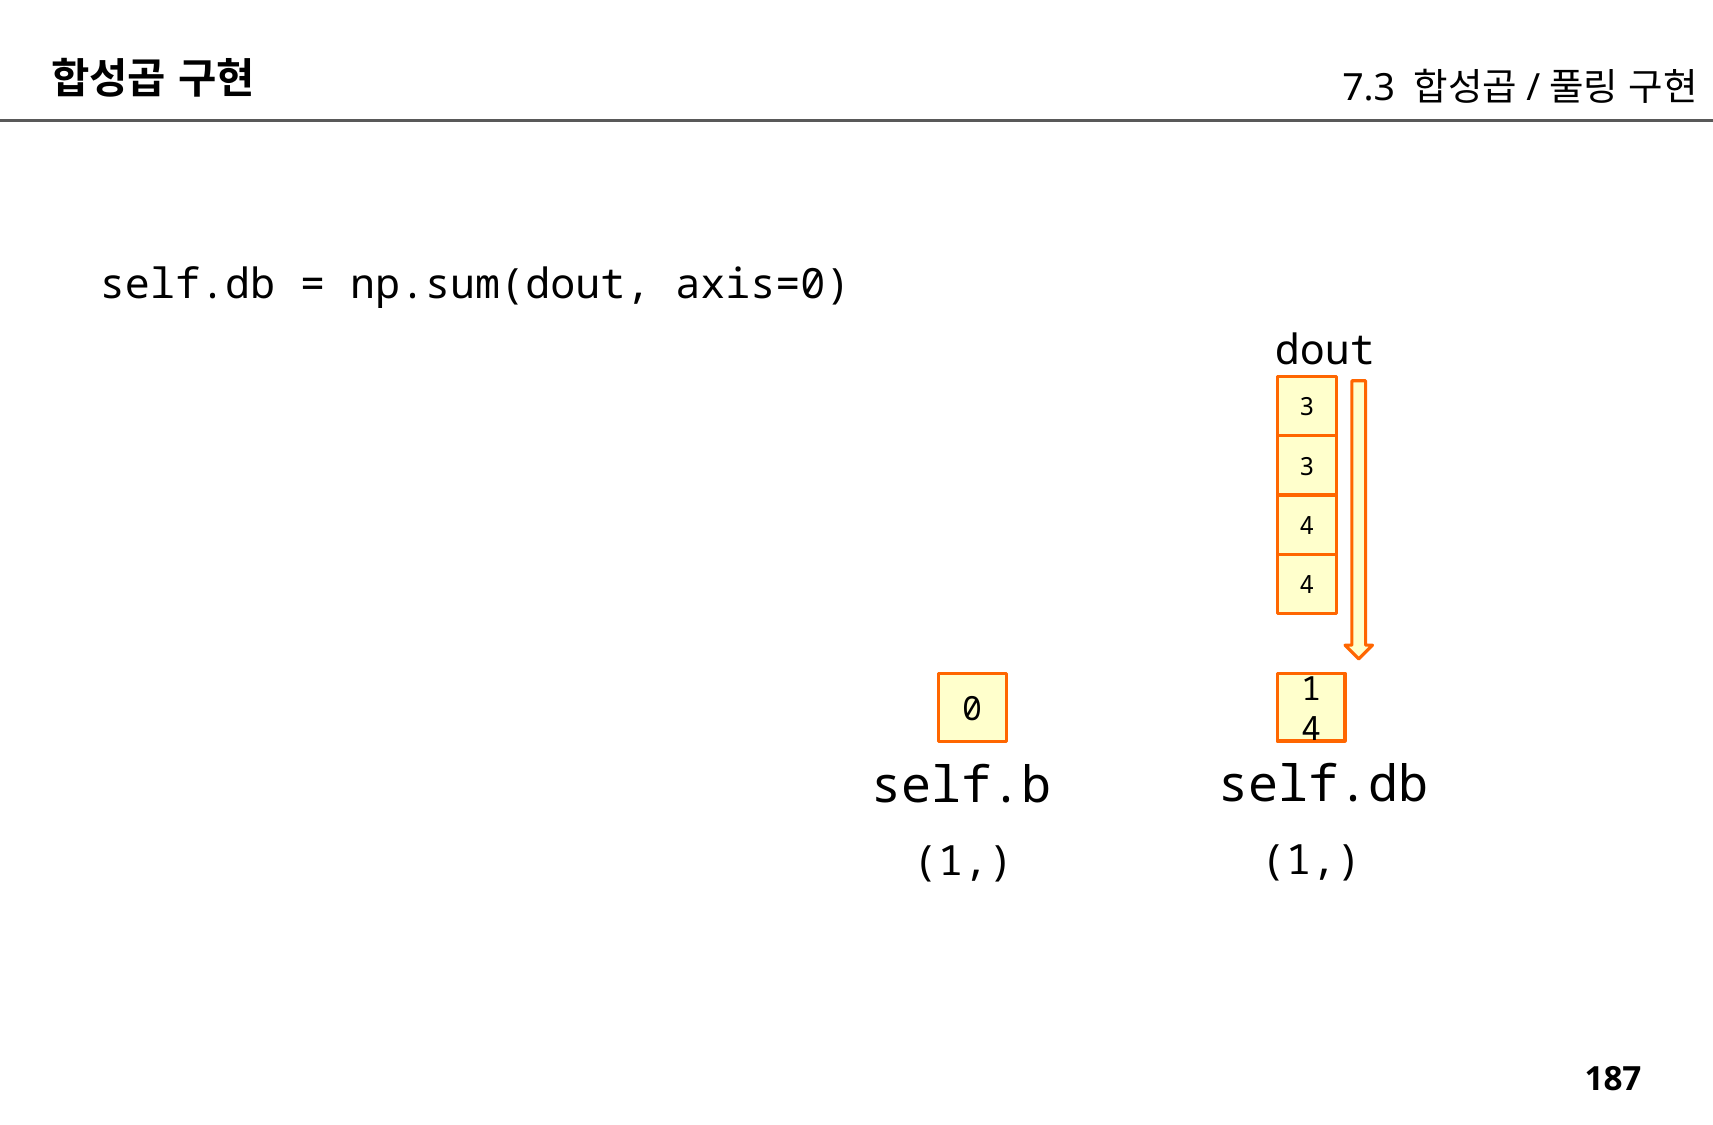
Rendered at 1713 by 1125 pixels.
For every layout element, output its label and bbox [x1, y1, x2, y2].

text_box [1246, 825, 1376, 891]
text_box [1203, 671, 1444, 819]
text_box [856, 744, 1067, 820]
text_box [916, 44, 1713, 111]
text_box [936, 671, 1008, 743]
text_box [11, 13, 803, 105]
text_box [85, 249, 865, 315]
text_box [1260, 315, 1390, 662]
text_box [898, 826, 1028, 891]
